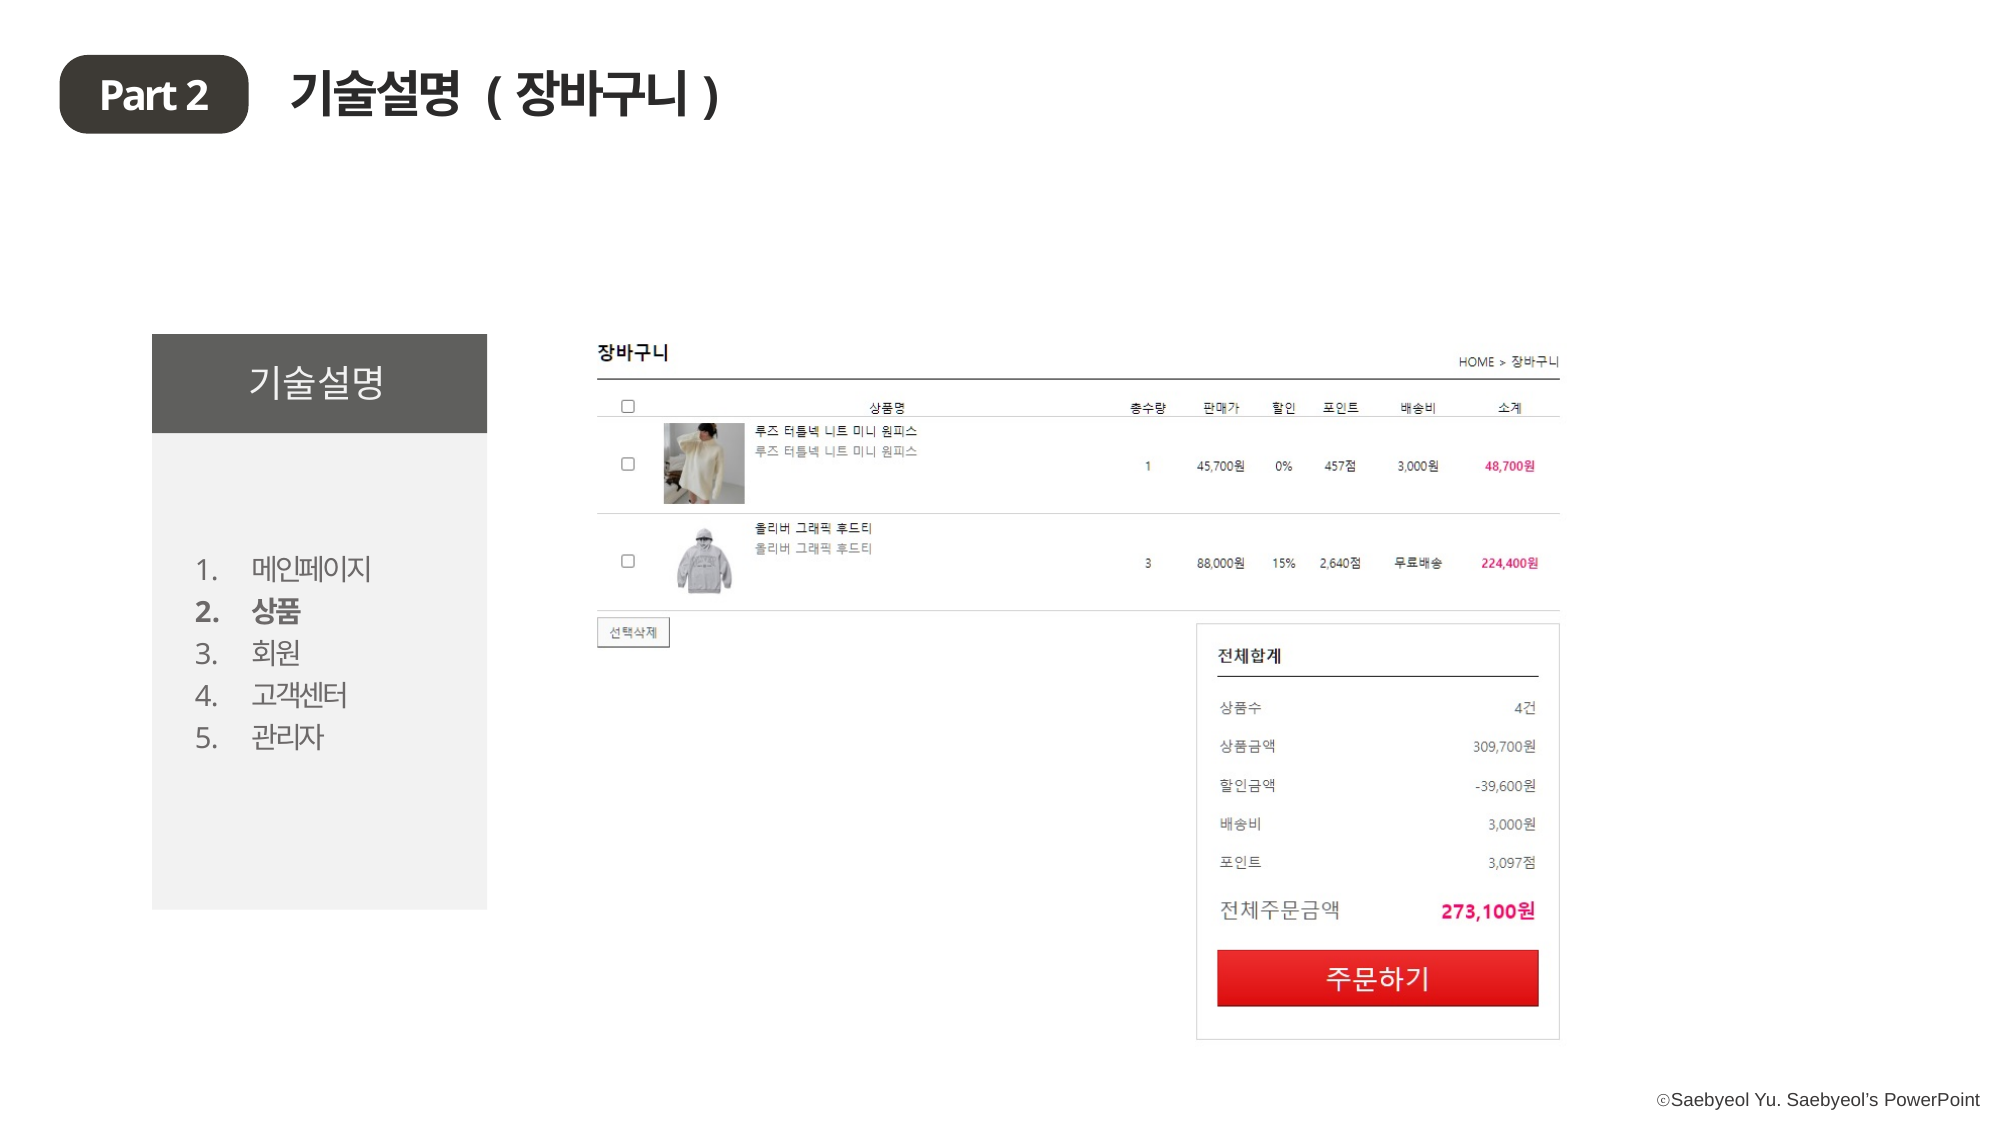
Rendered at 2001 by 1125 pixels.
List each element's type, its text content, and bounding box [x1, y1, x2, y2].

text_box [151, 434, 488, 911]
text_box 메인페이지 상품 회원 고객센터 관리자 [180, 536, 457, 804]
text_box 기술설명 (장바구니) [274, 54, 735, 130]
picture [581, 327, 1573, 1051]
text_box [151, 333, 488, 434]
text_box Part 2 [84, 61, 225, 127]
text_box [58, 53, 250, 135]
text_box 기술설명 [233, 352, 401, 413]
